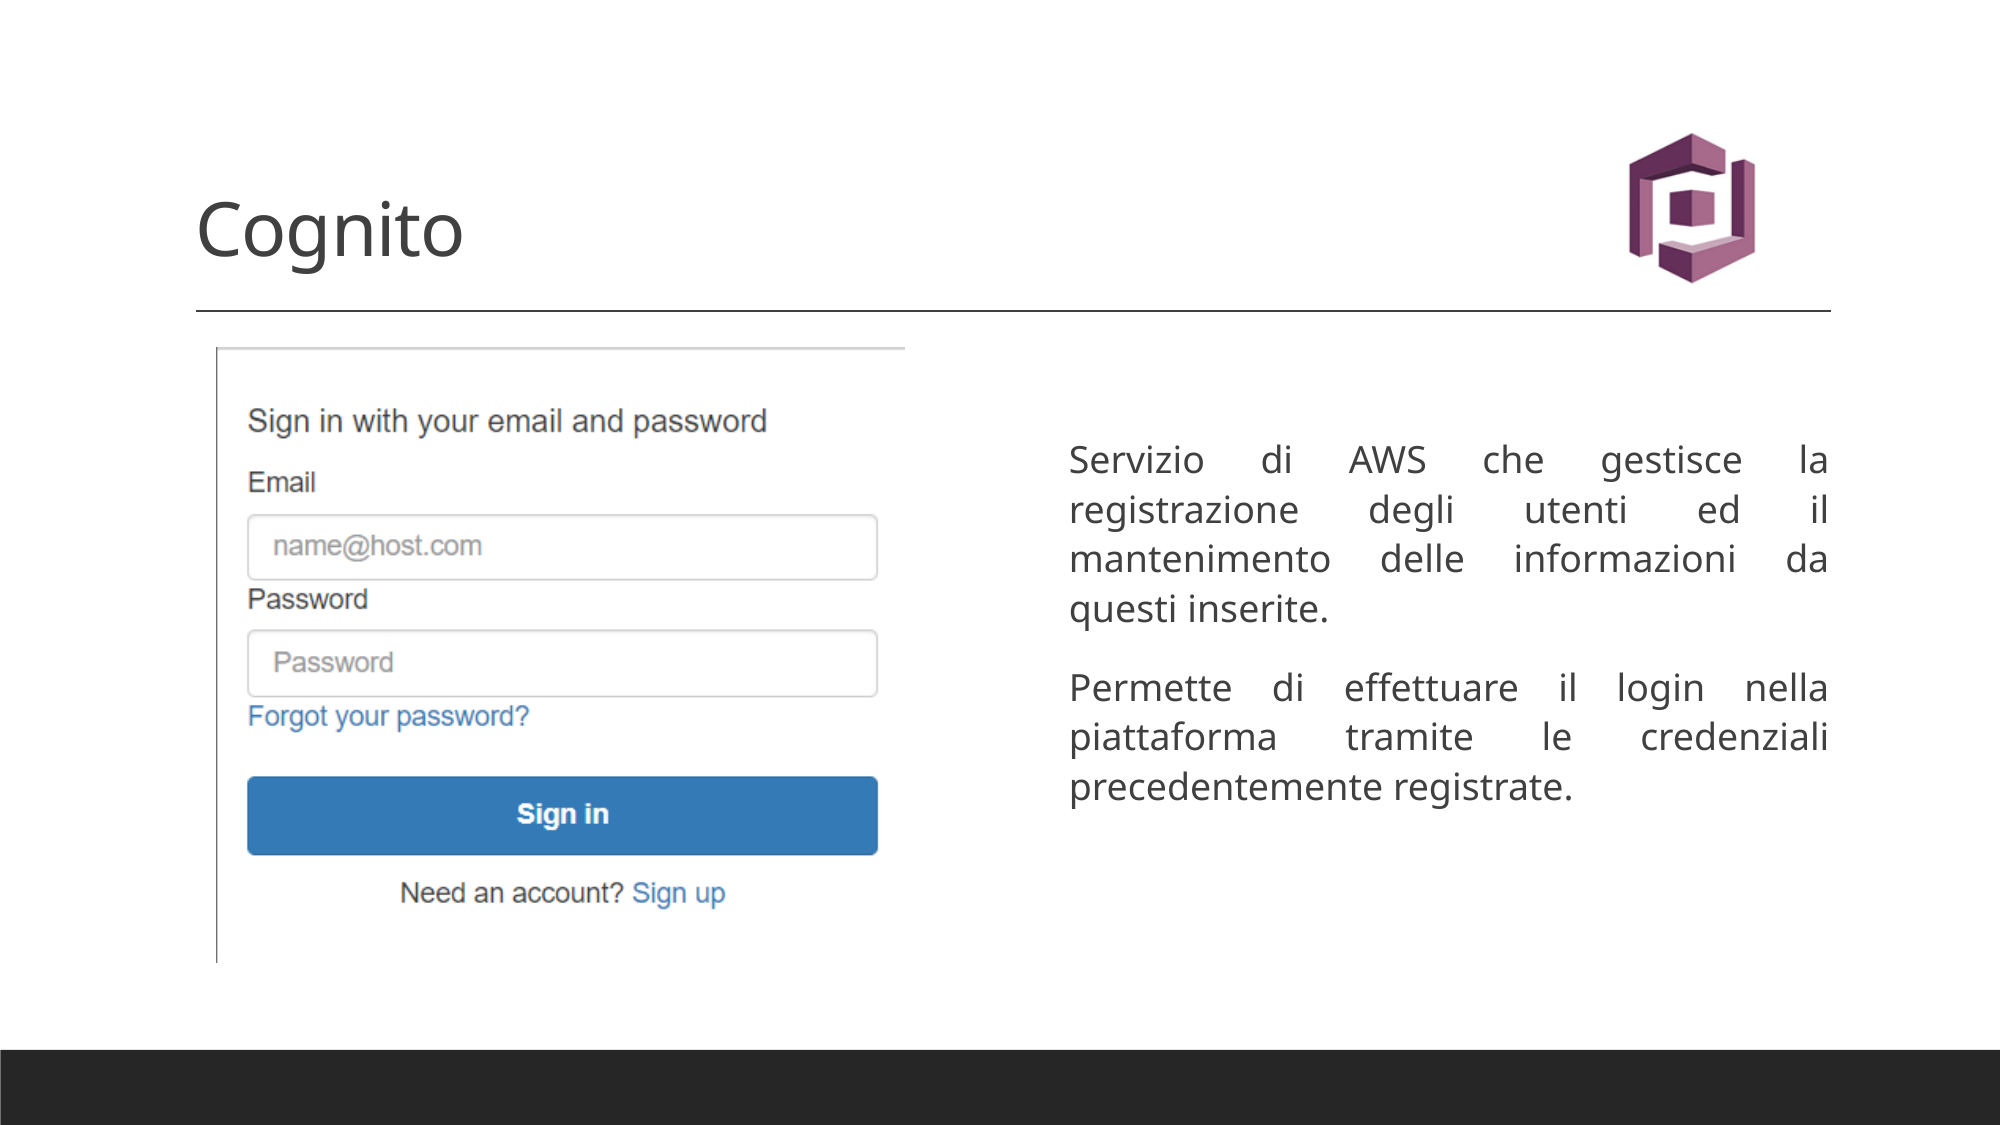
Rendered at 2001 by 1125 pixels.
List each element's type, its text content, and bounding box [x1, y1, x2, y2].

picture [1538, 130, 1847, 286]
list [215, 347, 906, 964]
title Cognito [180, 47, 1830, 285]
list Servizio di AWS che gestisce la registrazione degli utenti ed il mantenimento delle informazioni da questi inserite. Permette di effettuare il login nella piattaforma tramite le credenziali precedentemente registrate. [1068, 347, 1830, 963]
